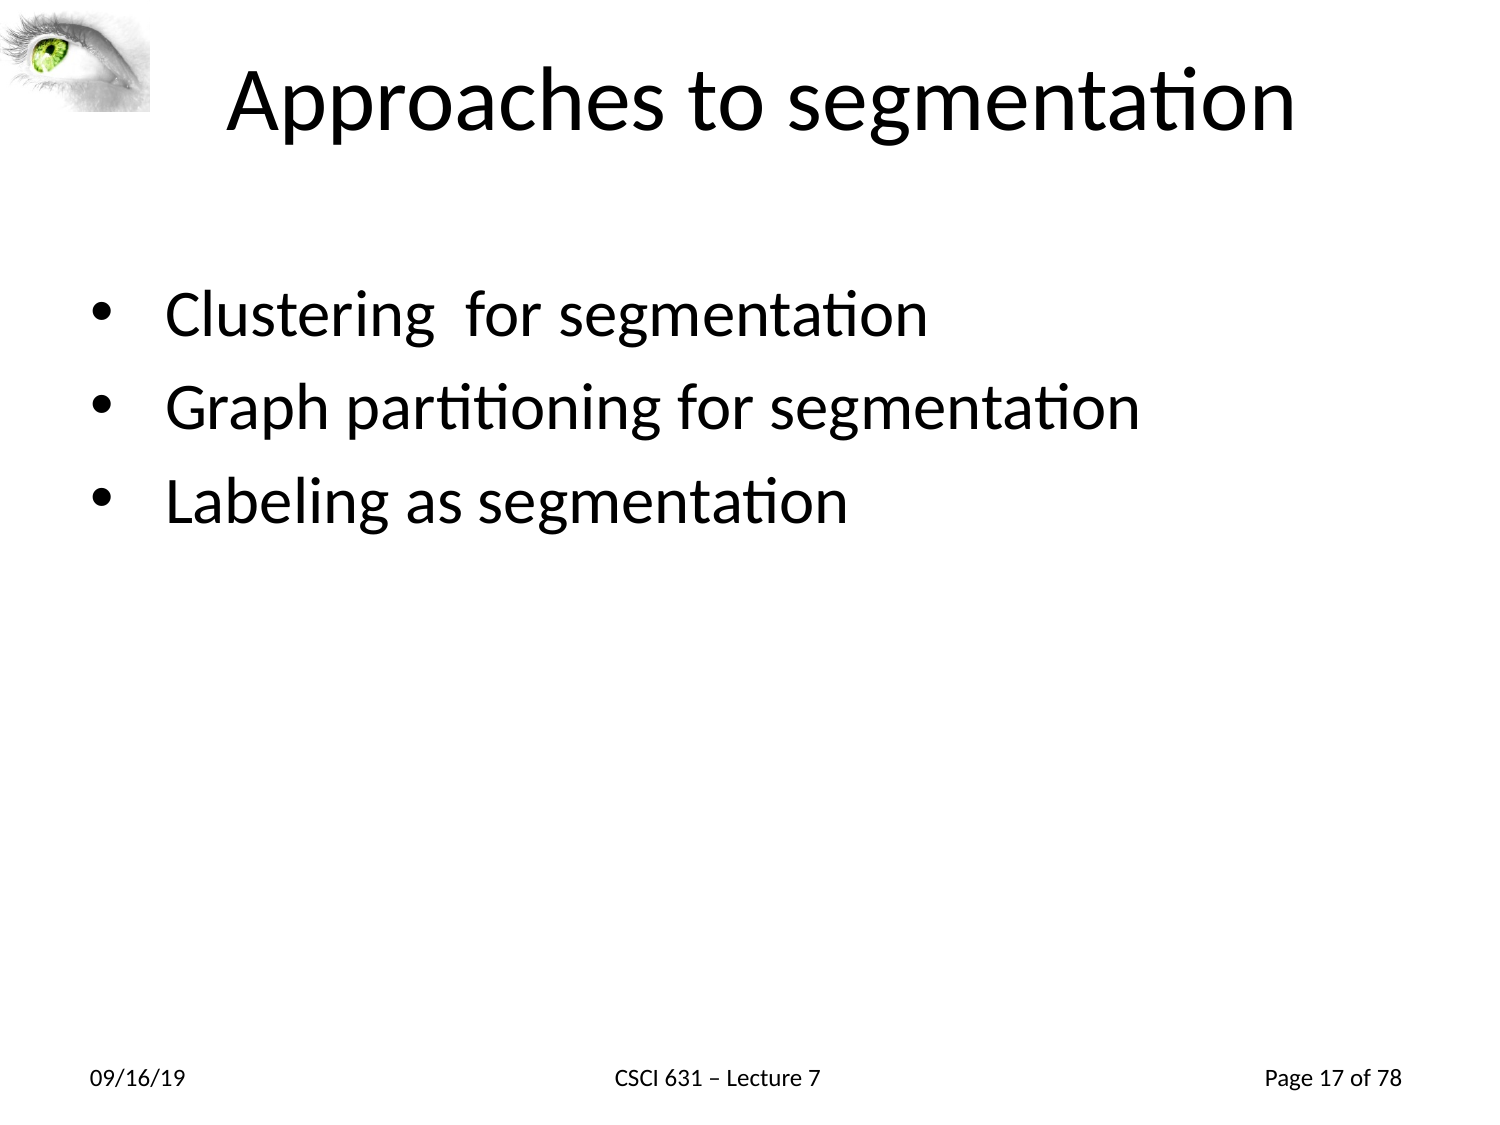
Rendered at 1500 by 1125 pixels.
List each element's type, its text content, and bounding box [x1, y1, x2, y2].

picture [0, 0, 87, 112]
title Approaches to segmentation [87, 0, 1438, 188]
list Clustering for segmentation Graph partitioning for segmentation Labeling as segmentation [75, 262, 1425, 1005]
